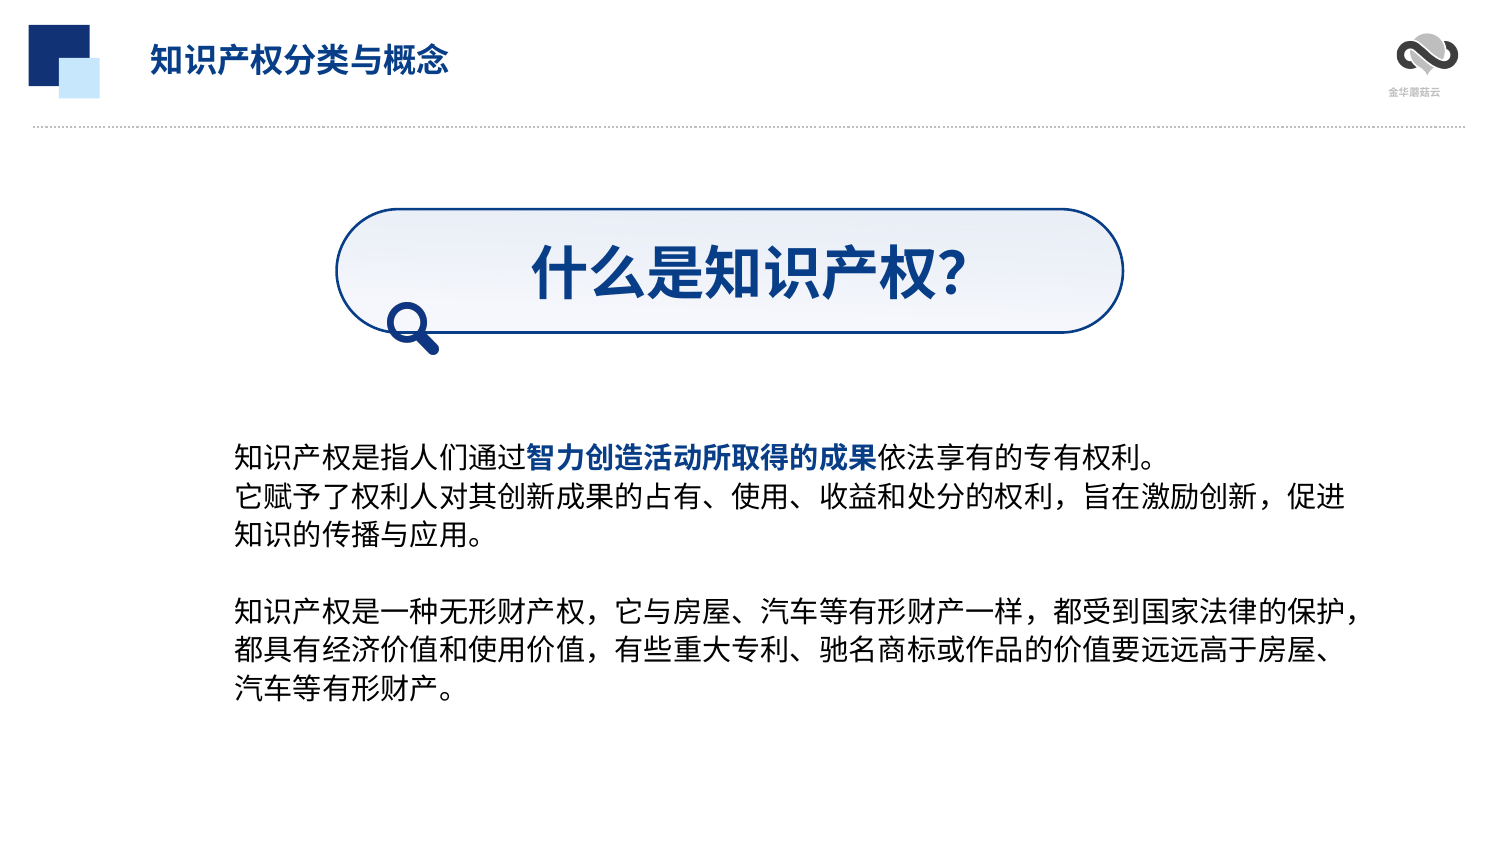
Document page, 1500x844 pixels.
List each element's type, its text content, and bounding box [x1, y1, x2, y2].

picture [1378, 22, 1466, 87]
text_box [336, 208, 1124, 355]
text_box 知识产权是指人们通过智力创造活动所取得的成果依法享有的专有权利。 它赋予了权利人对其创新成果的占有、使用、收益和处分的权利，旨在激励创新，促进知识的传播与应用。 知识产权是一种无形财产权，它与房屋、汽车等有形财产一样，都受到国家法律的保护，都具有经济价值和使用价值，有些重大专利、驰名商标或作品的价值要远远高于房屋、汽车等有形财产。 [219, 428, 1374, 738]
text_box 知识产权分类与概念 [135, 32, 813, 87]
